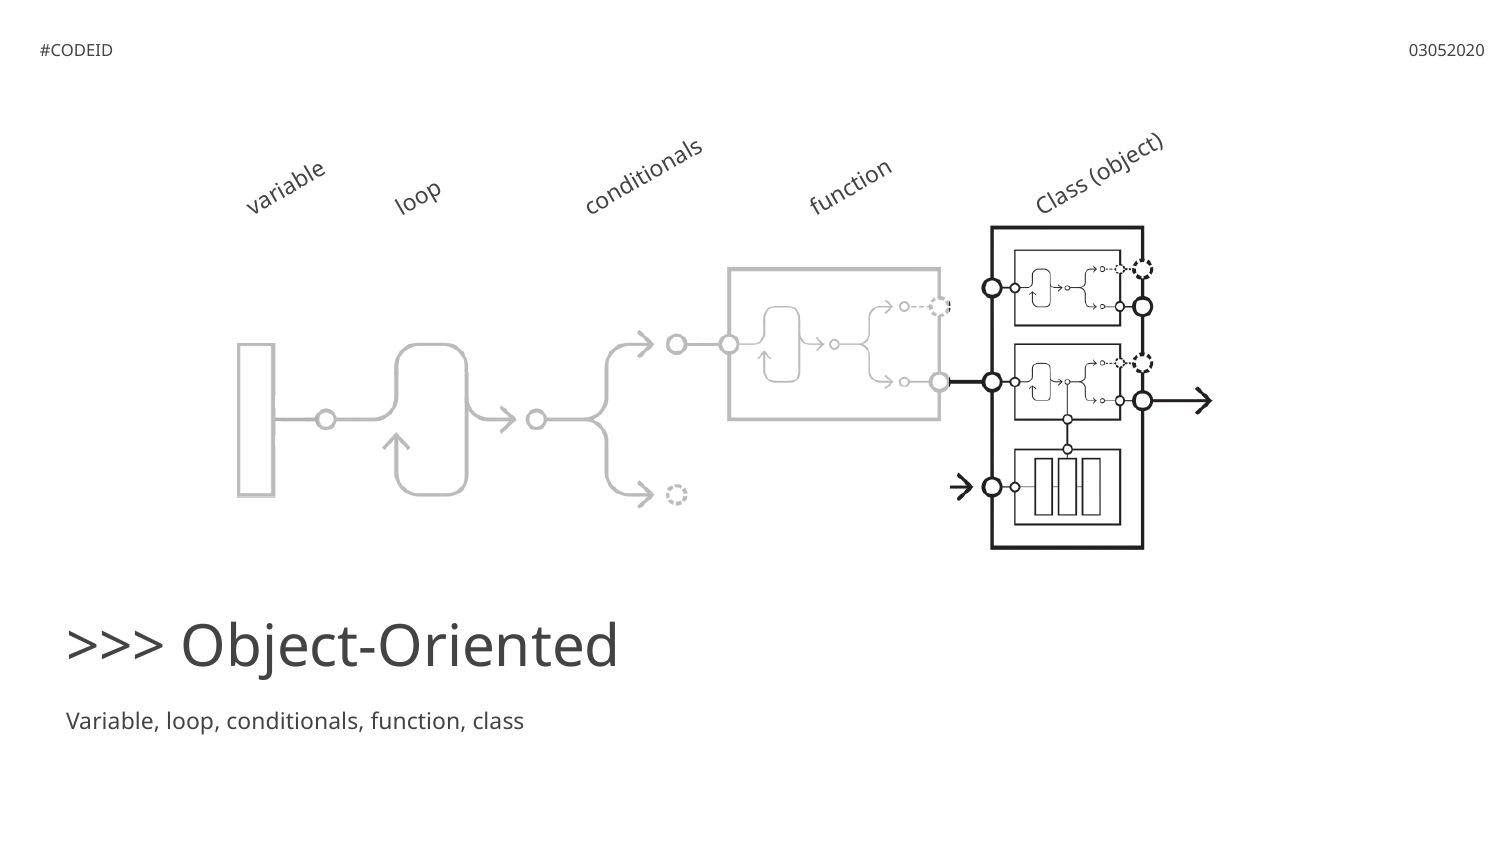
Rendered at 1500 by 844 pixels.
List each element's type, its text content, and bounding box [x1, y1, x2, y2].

picture [183, 215, 1244, 566]
text_box loop [362, 78, 563, 214]
text_box #CODEID [24, 24, 722, 145]
text_box 03052020 [749, 24, 1500, 145]
text_box Class (object) [1002, 145, 1162, 213]
text_box Variable, loop, conditionals, function, class [51, 677, 1496, 797]
text_box function [776, 145, 936, 214]
text_box variable [213, 78, 413, 214]
subtitle >>> Object-Oriented [51, 593, 1449, 677]
text_box conditionals [551, 78, 749, 214]
